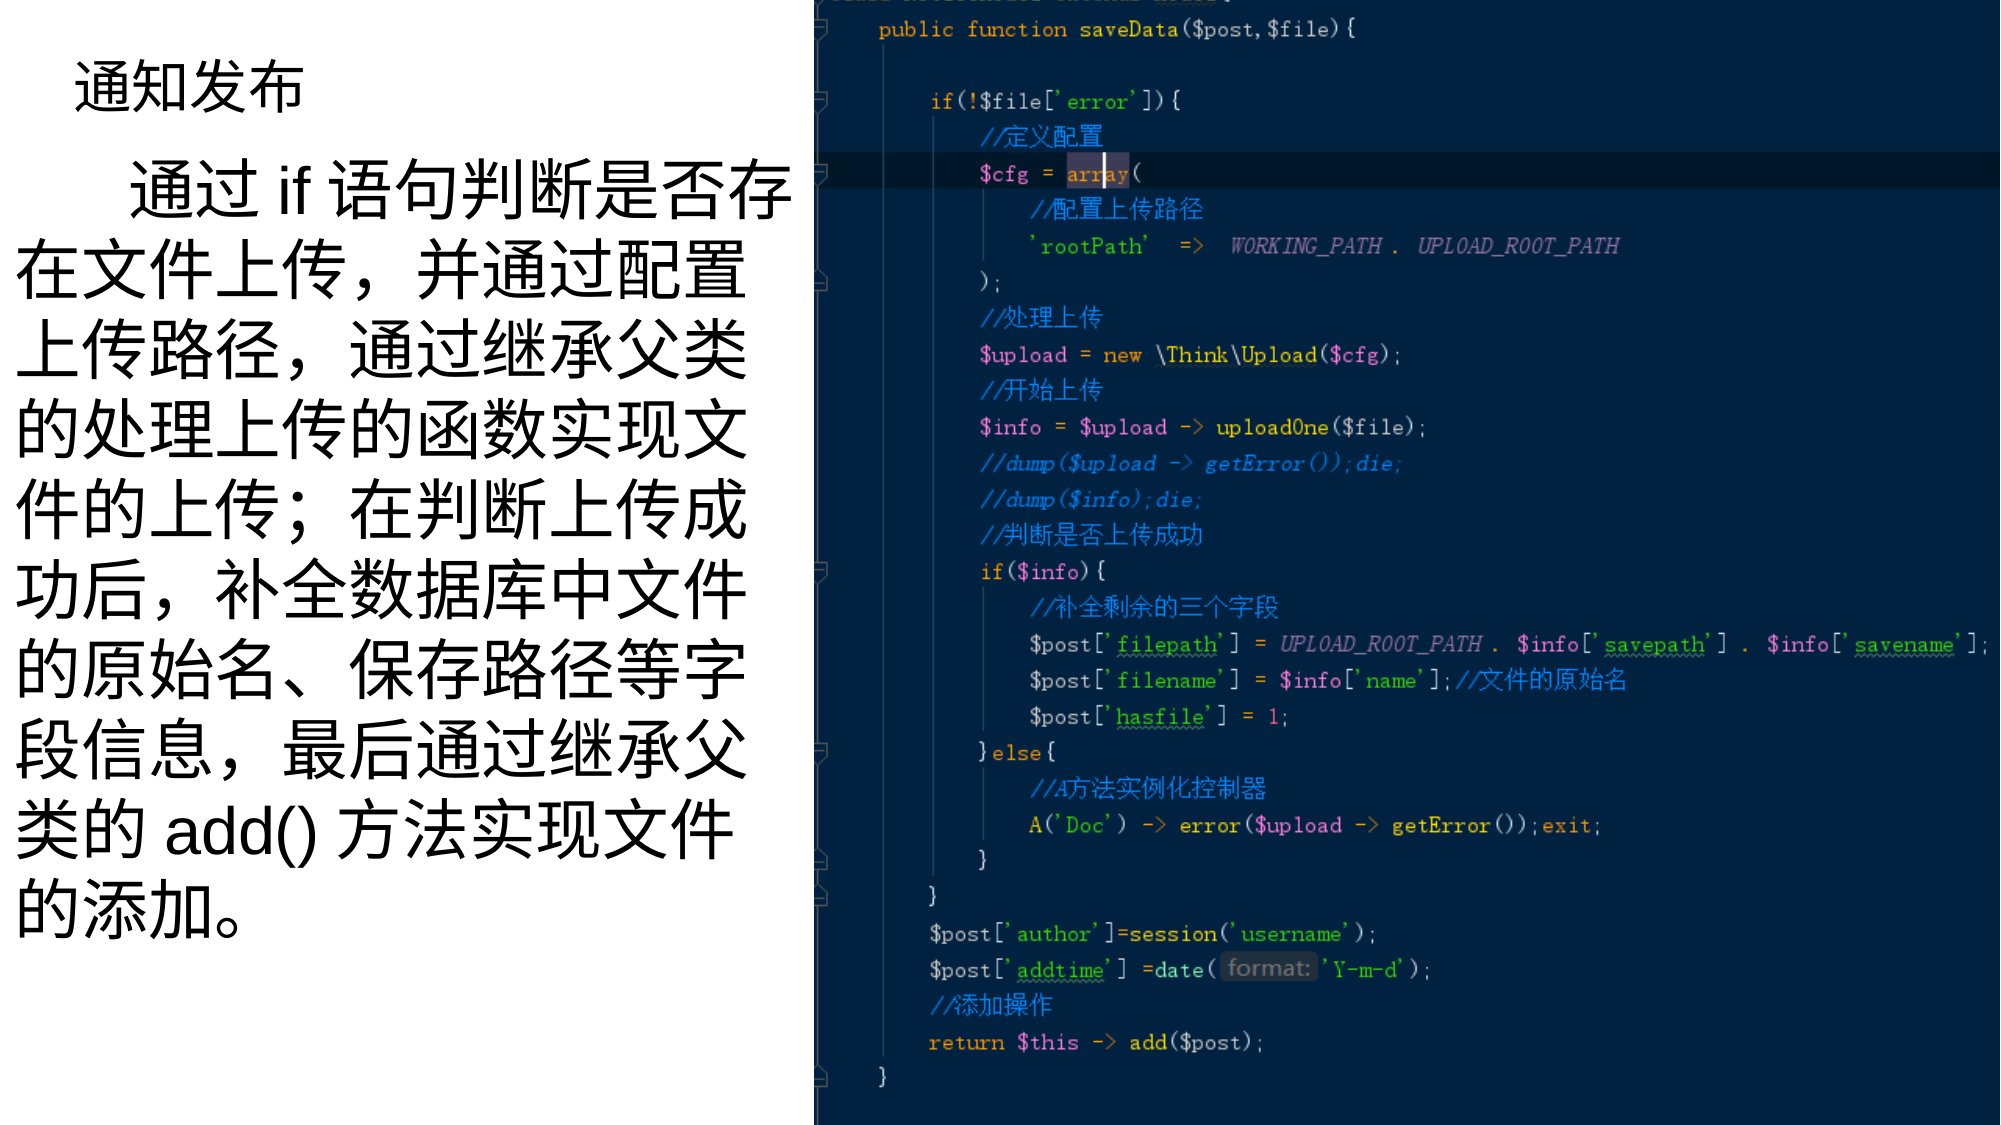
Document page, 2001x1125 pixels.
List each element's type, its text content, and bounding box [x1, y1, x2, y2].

text_box 通知发布 [58, 42, 322, 128]
picture [813, 0, 2000, 1125]
text_box 通过if语句判断是否存在文件上传，并通过配置上传路径，通过继承父类的处理上传的函数实现文件的上传；在判断上传成功后，补全数据库中文件的原始名、保存路径等字段信息，最后通过继承父类的add()方法实现文件的添加。 [0, 140, 813, 955]
